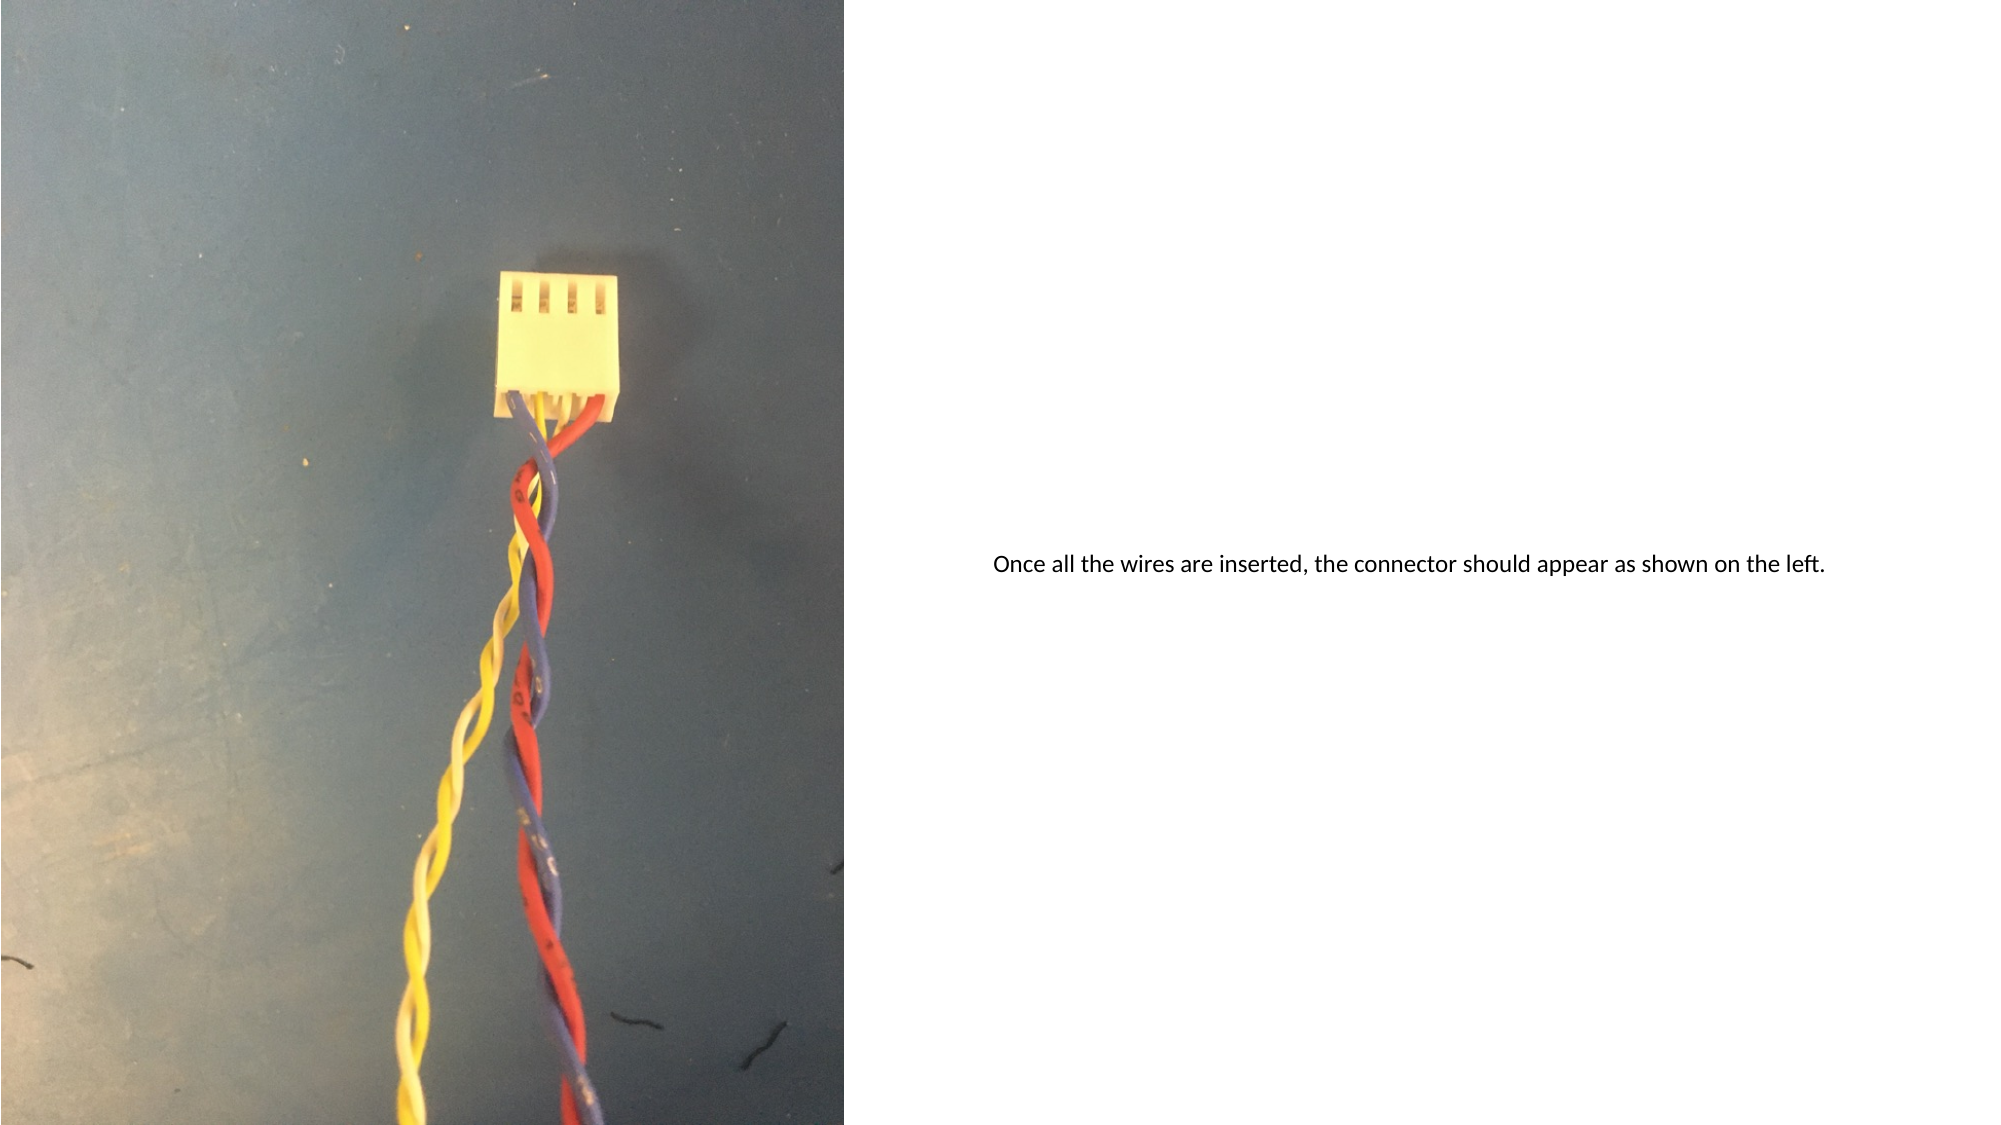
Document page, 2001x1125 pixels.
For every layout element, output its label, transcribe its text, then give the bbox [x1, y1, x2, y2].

picture [0, 1, 985, 1124]
text_box Once all the wires are inserted, the connector should appear as shown on the left. [985, 539, 1855, 585]
